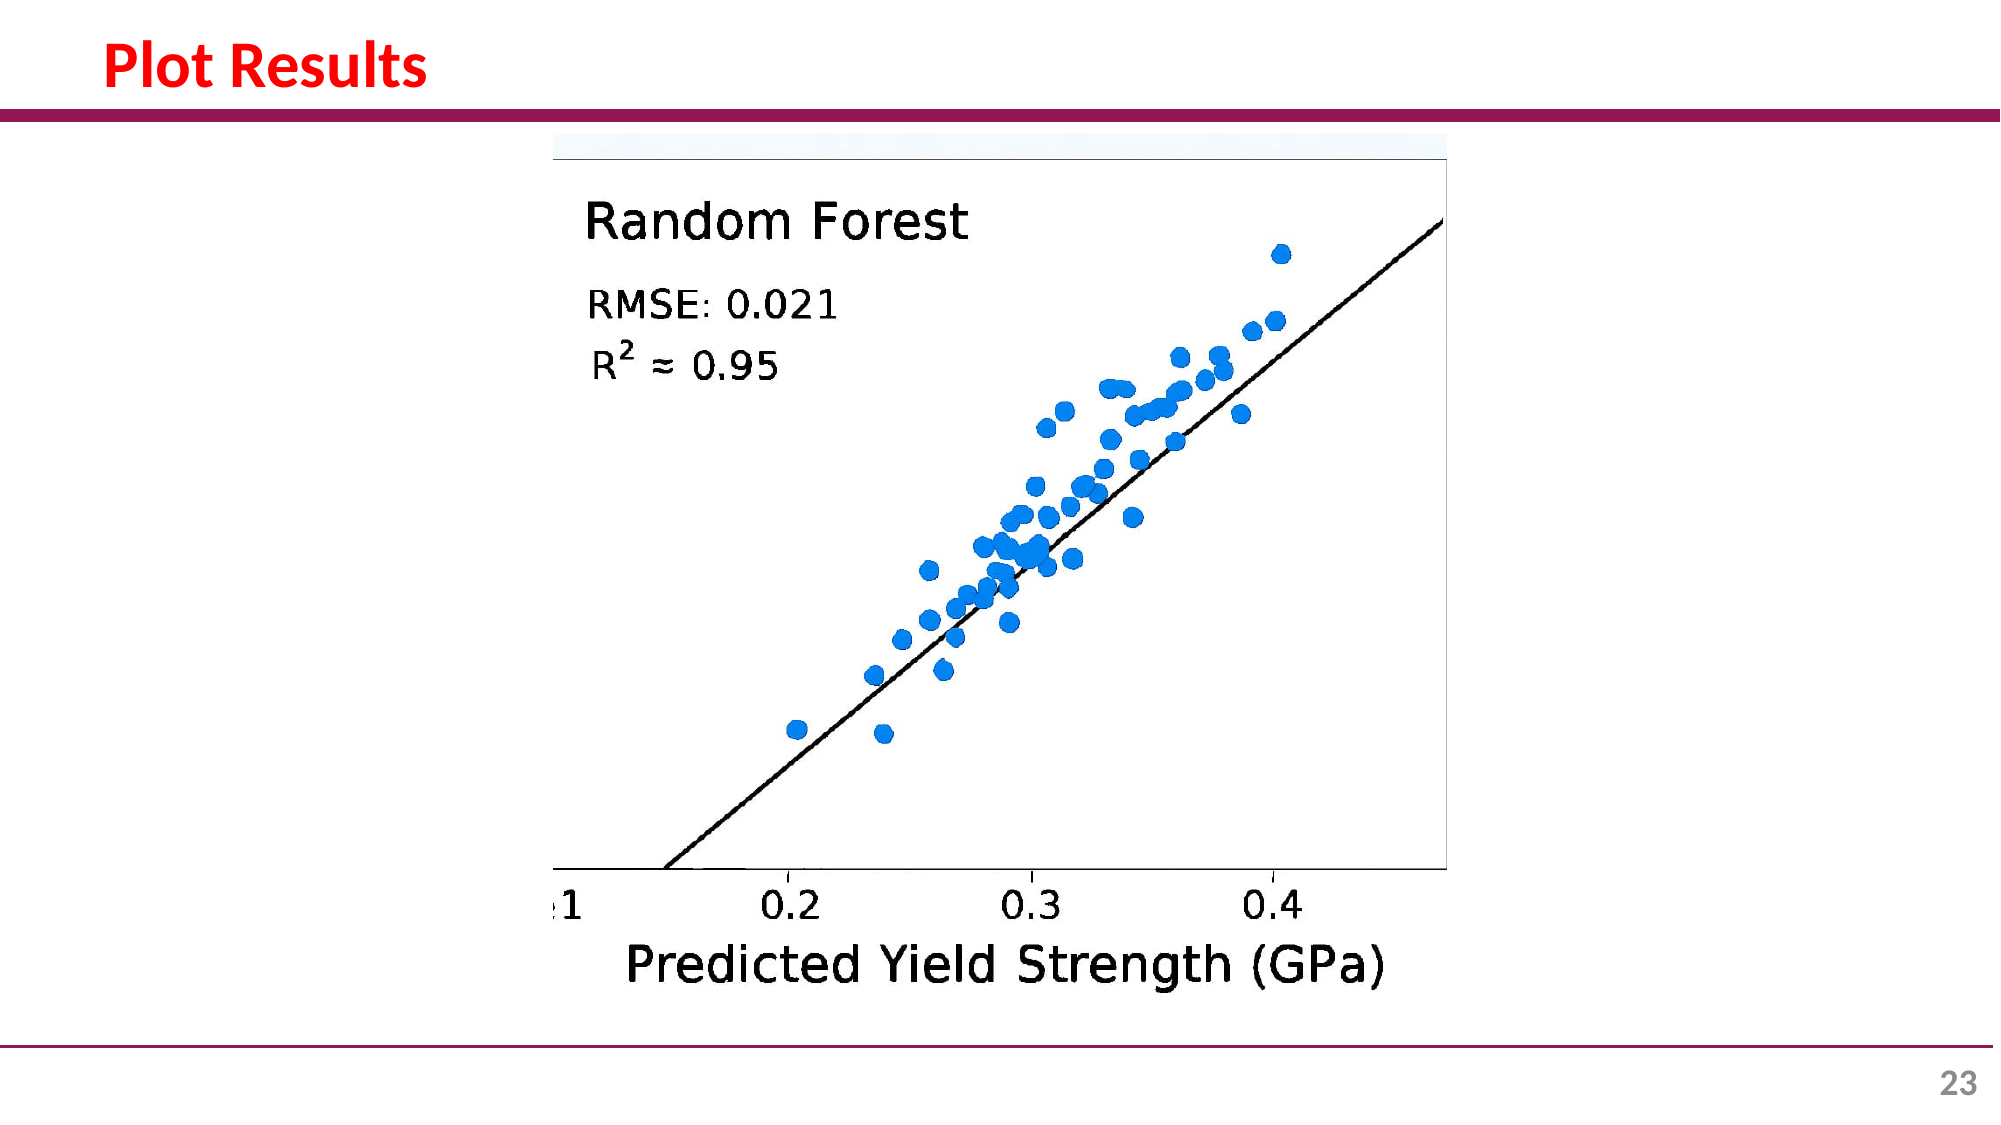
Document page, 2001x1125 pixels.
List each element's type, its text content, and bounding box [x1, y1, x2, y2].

text_box Plot Results [88, 13, 1044, 109]
slide_number 23 [1890, 1050, 1993, 1111]
picture [552, 133, 1447, 1027]
